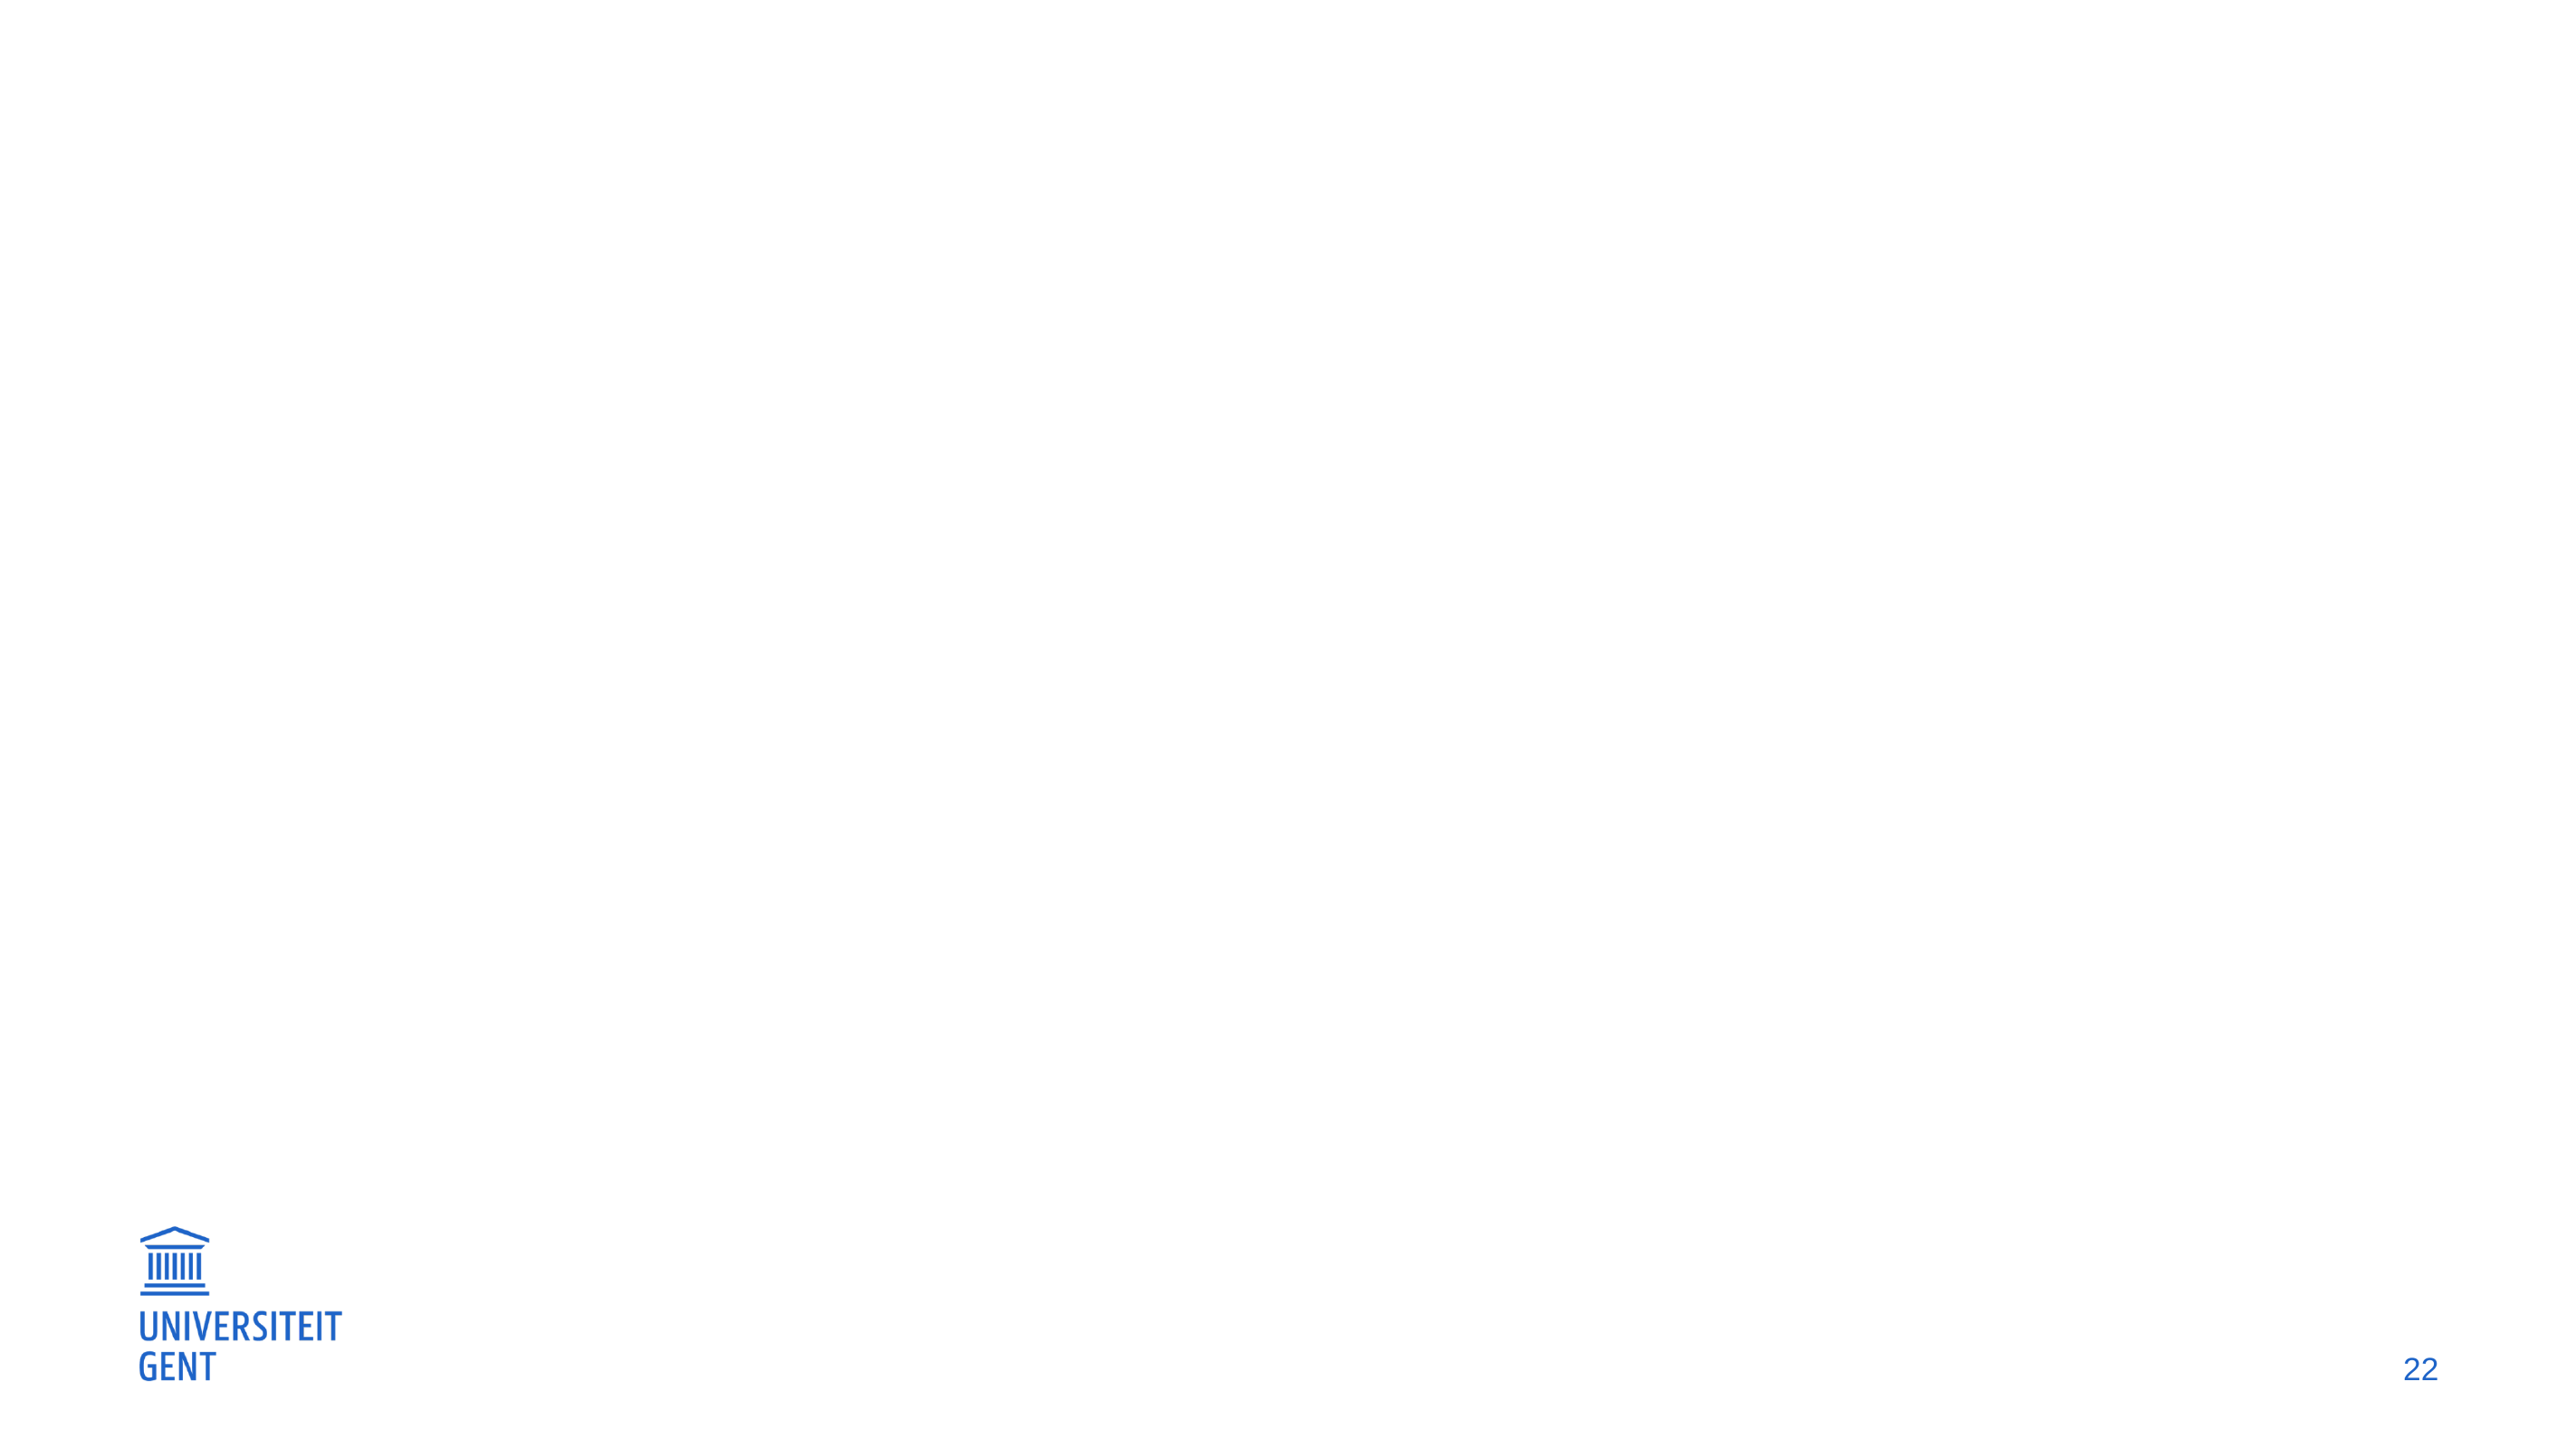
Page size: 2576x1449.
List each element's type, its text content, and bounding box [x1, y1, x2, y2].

picture [72, 1174, 415, 1449]
slide_number 22 [2315, 1329, 2453, 1407]
